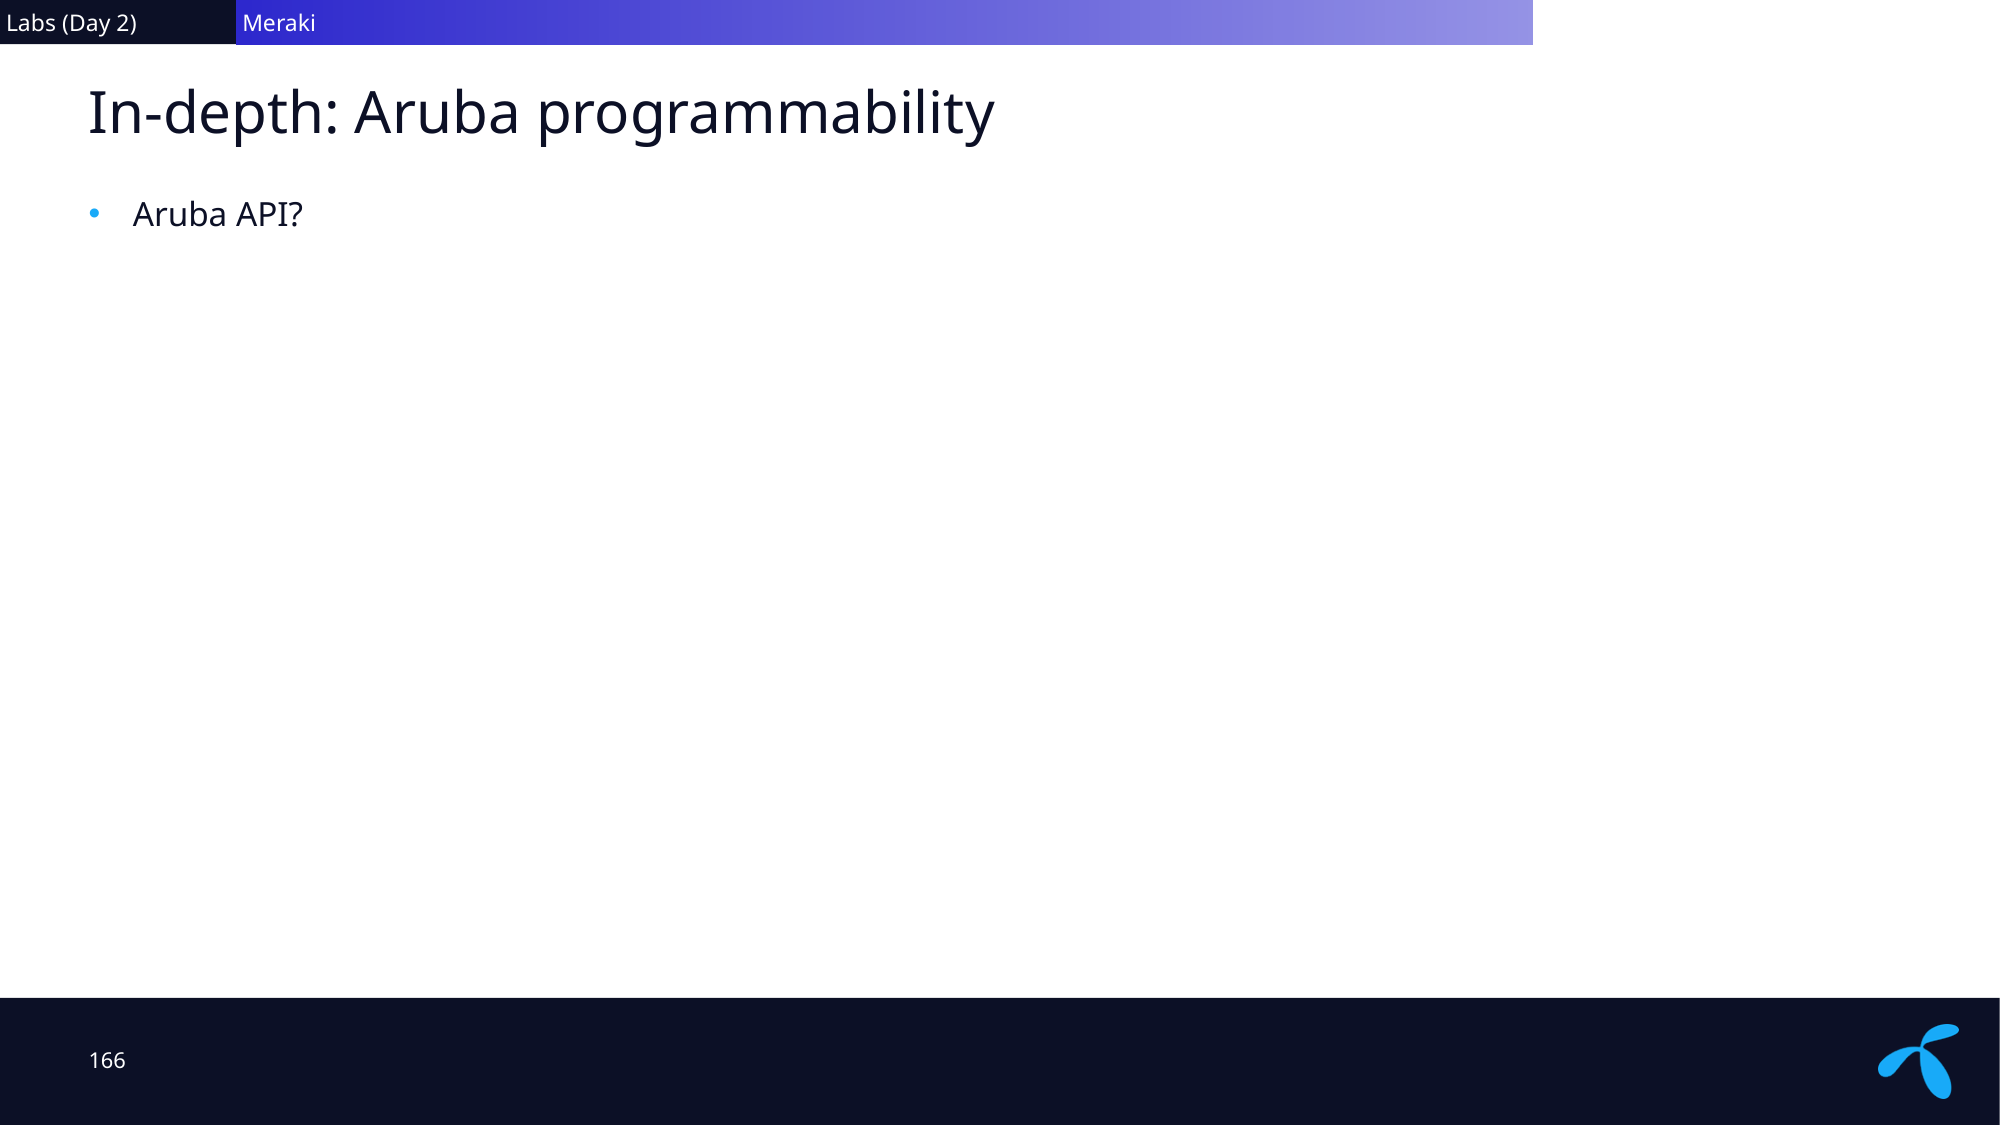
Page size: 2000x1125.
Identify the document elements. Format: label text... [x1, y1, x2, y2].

picture [1878, 1024, 1959, 1099]
title In-depth: Aruba programmability [88, 70, 1911, 160]
text_box Meraki [236, 0, 1533, 45]
slide_number 166 [88, 1024, 237, 1099]
footer Labs (Day 2) [0, 0, 236, 45]
list Aruba API? [88, 160, 1911, 954]
